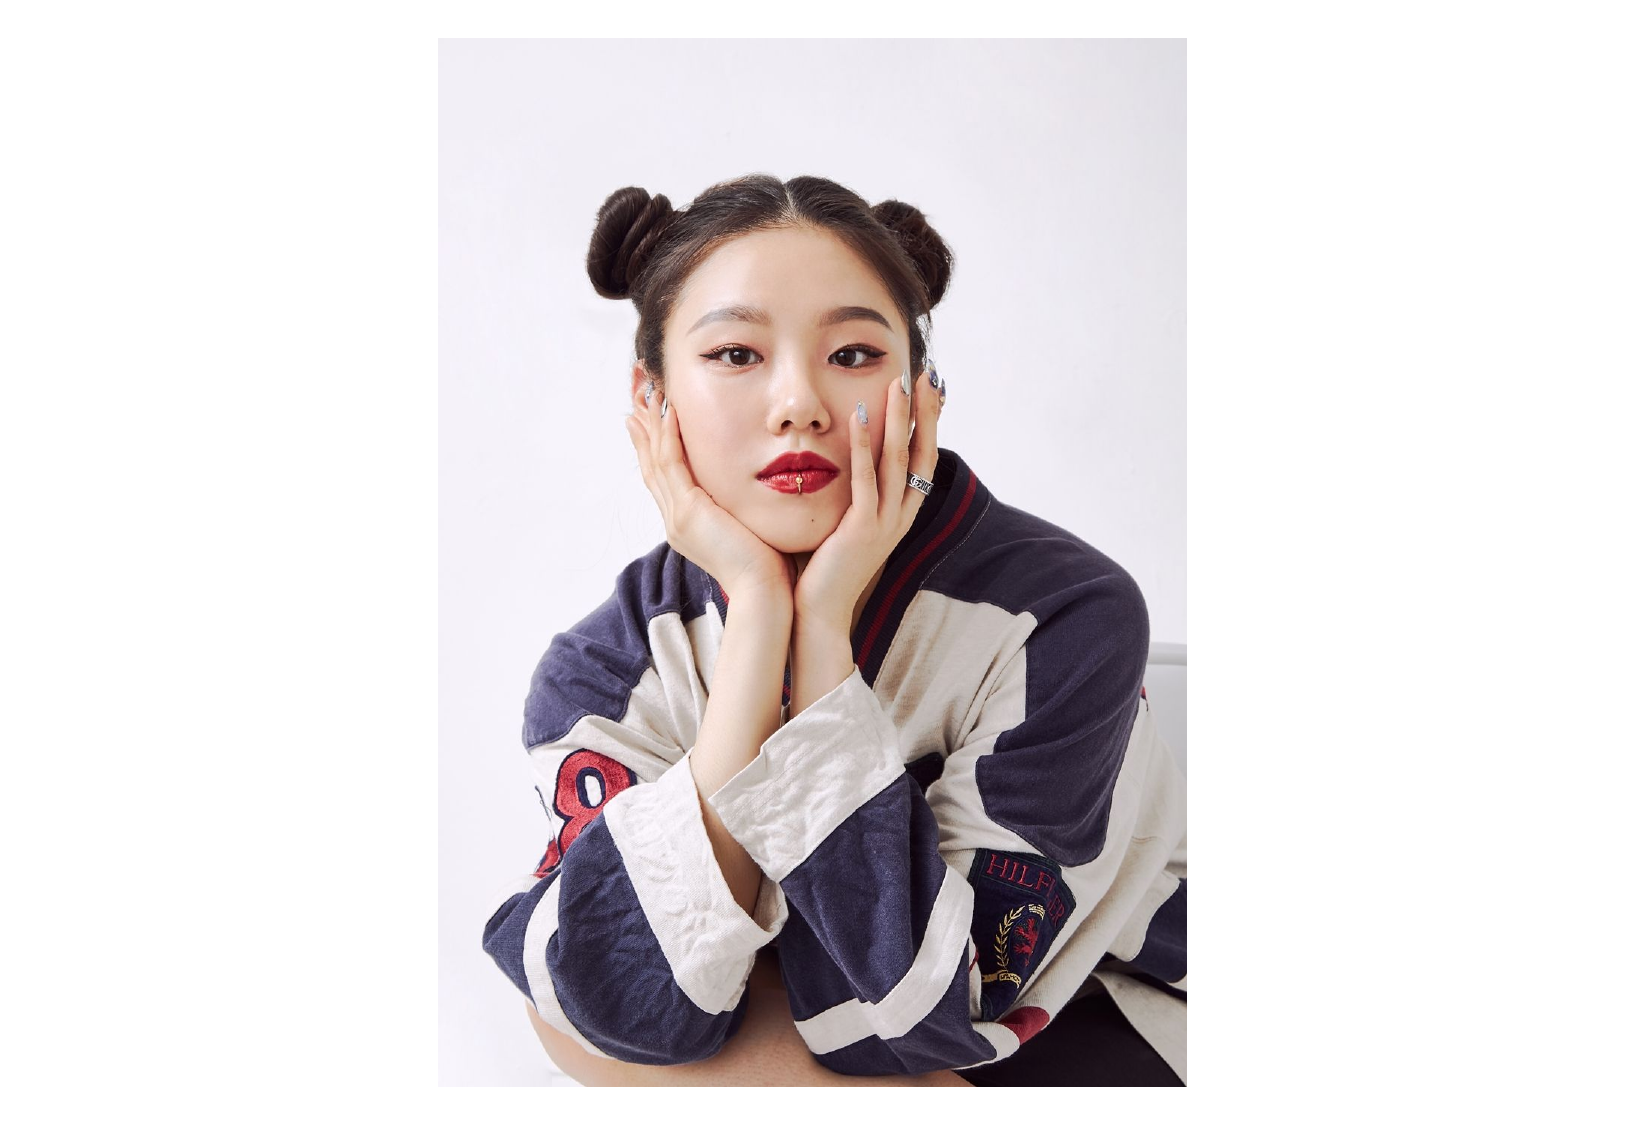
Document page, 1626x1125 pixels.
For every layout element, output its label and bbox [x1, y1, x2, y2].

list [438, 38, 1187, 1087]
